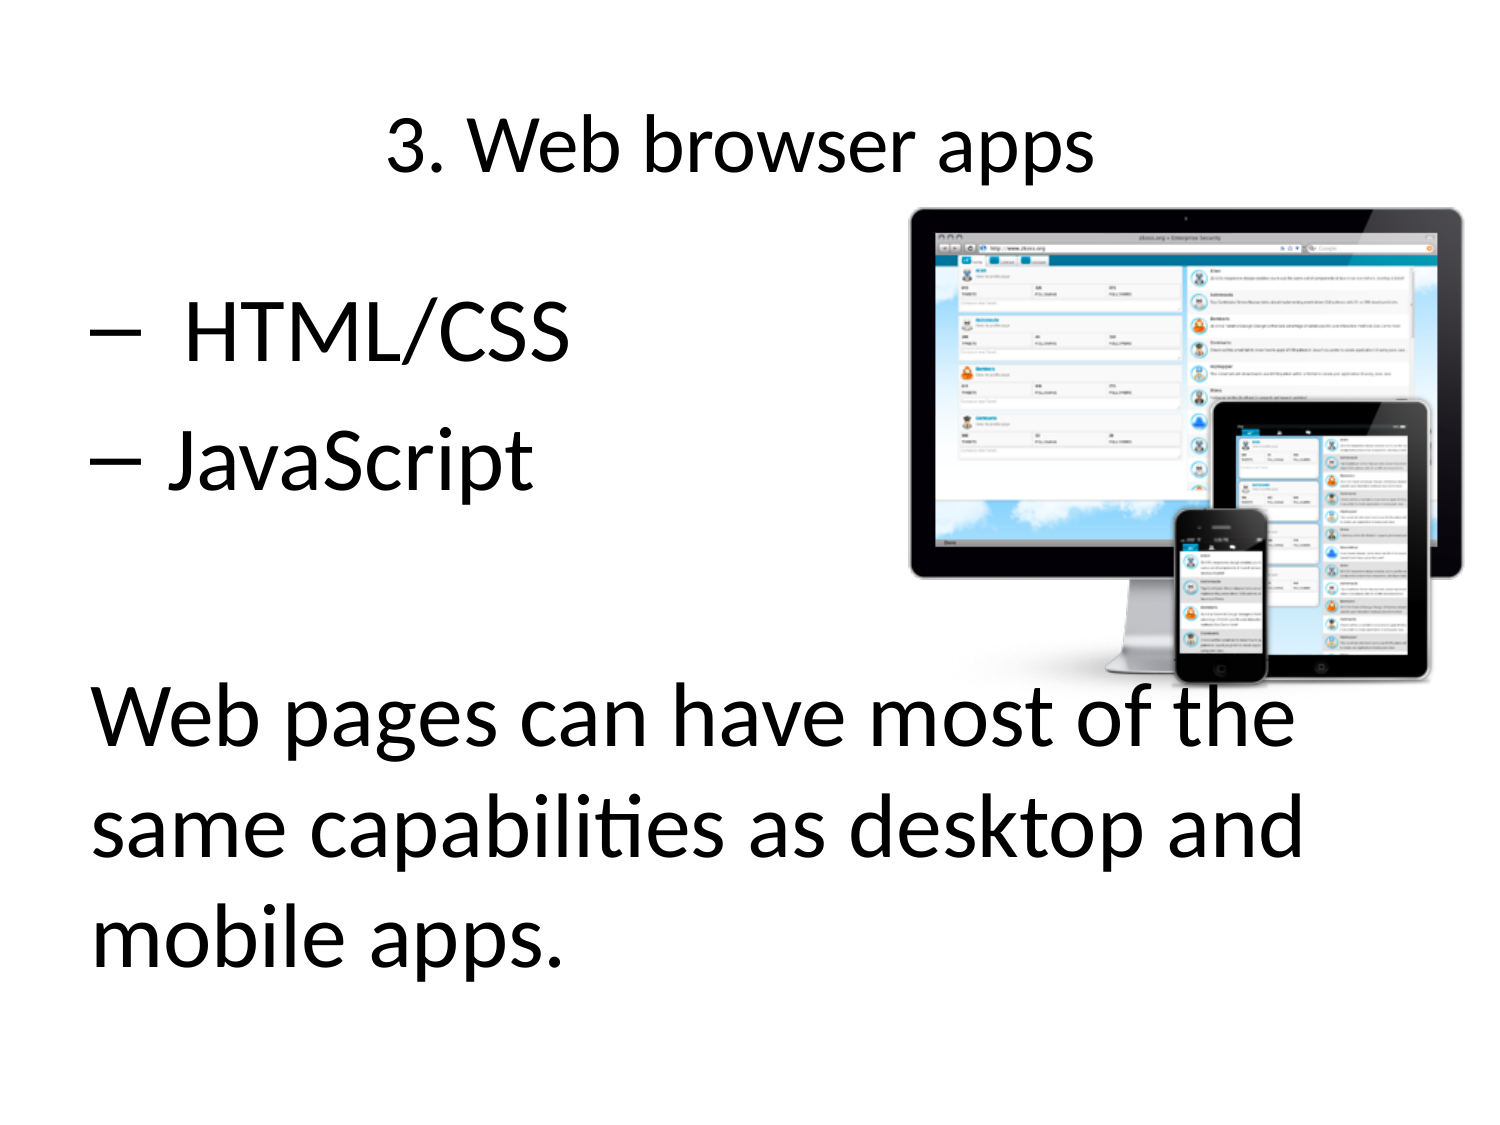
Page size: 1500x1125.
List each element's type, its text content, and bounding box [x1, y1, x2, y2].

title 3. Web browser apps [75, 45, 1425, 233]
picture [826, 173, 1485, 707]
list HTML/CSS JavaScript Web pages can have most of the same capabilities as desktop and mobile apps. [75, 262, 1425, 1005]
